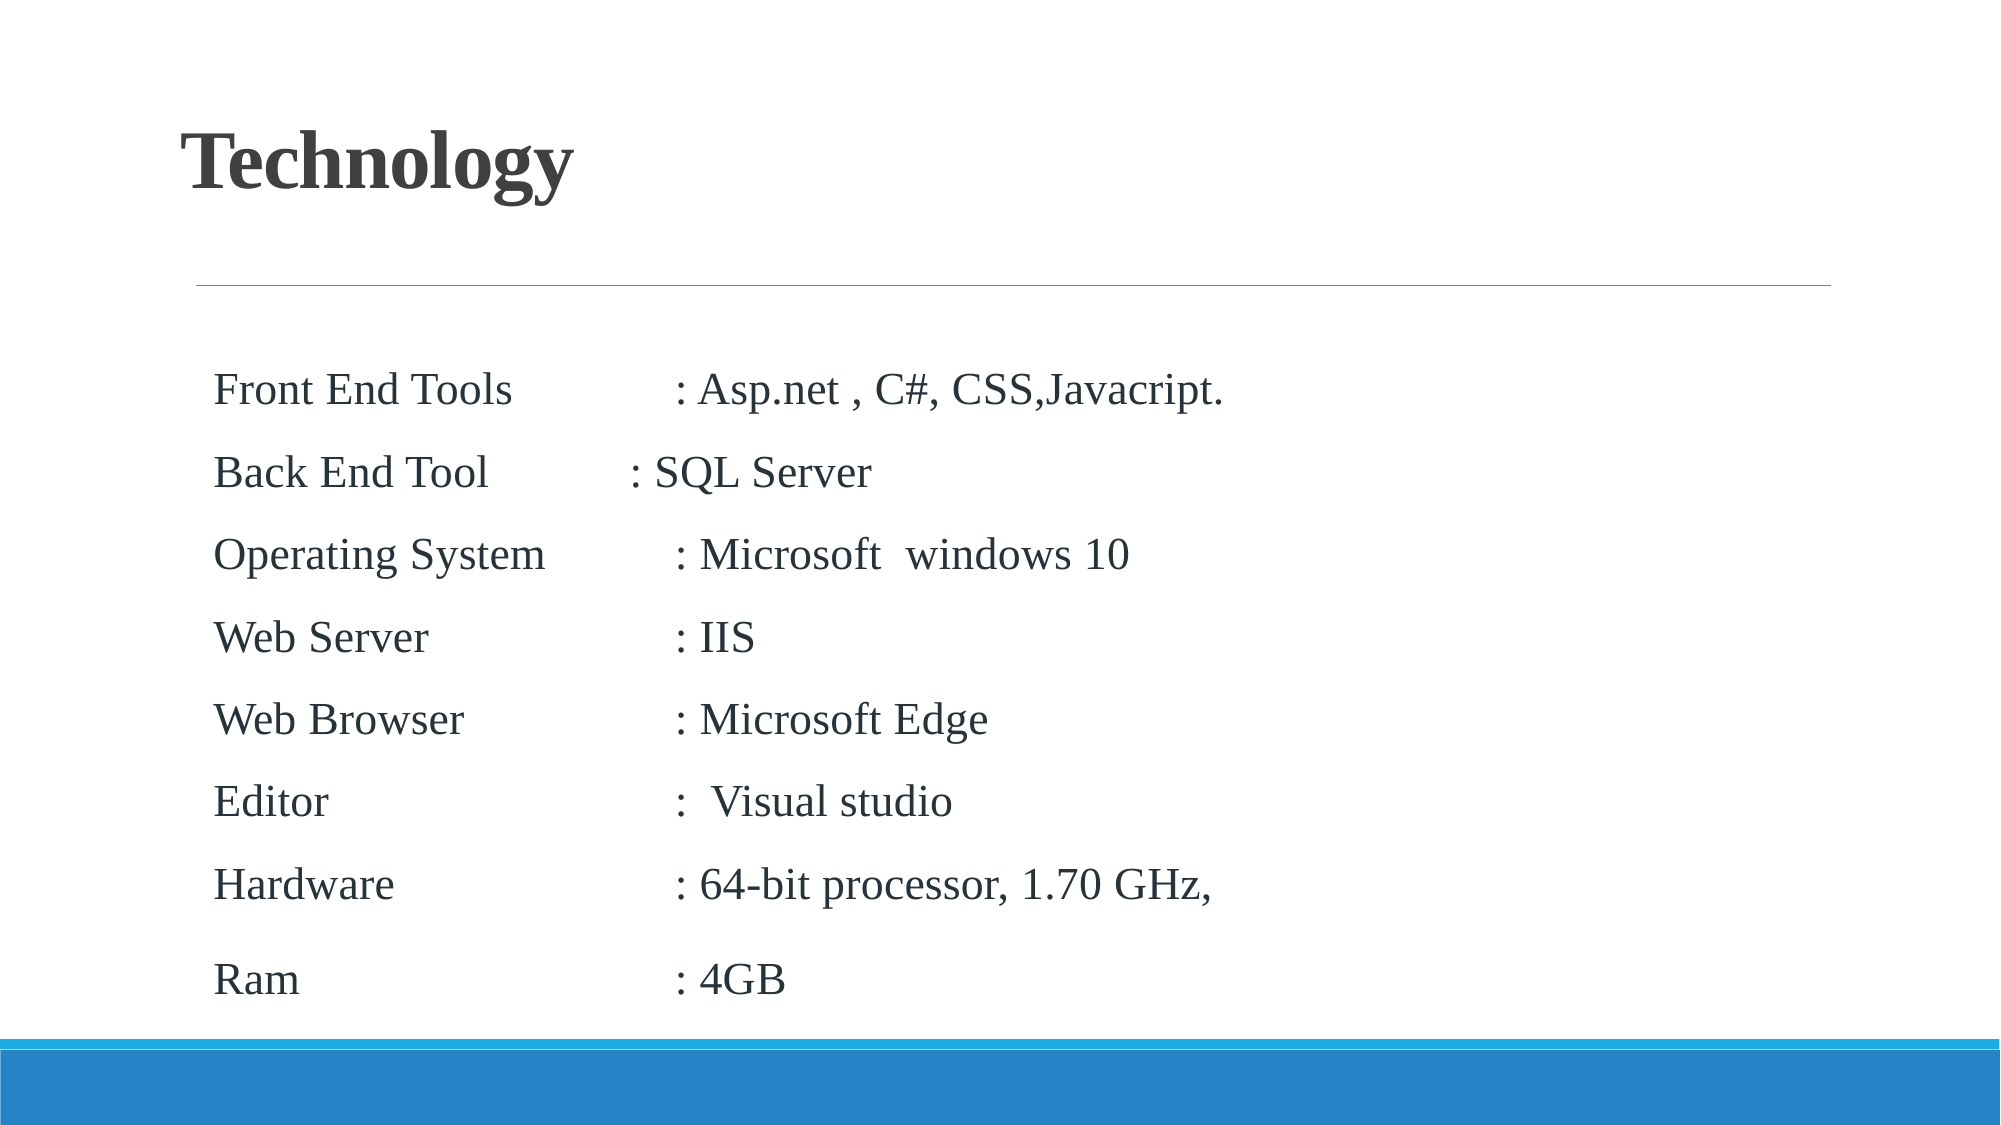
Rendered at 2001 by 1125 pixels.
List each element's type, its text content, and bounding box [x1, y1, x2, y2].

title Technology [165, 57, 1816, 179]
list Front End Tools : Asp.net , C#, CSS,Javacript. Back End Tool : SQL Server Operating System : Microsoft windows 10 Web Server : IIS Web Browser : Microsoft Edge Editor : Visual studio Hardware : 64-bit processor, 1.70 GHz, Ram : 4GB [165, 179, 1816, 1023]
